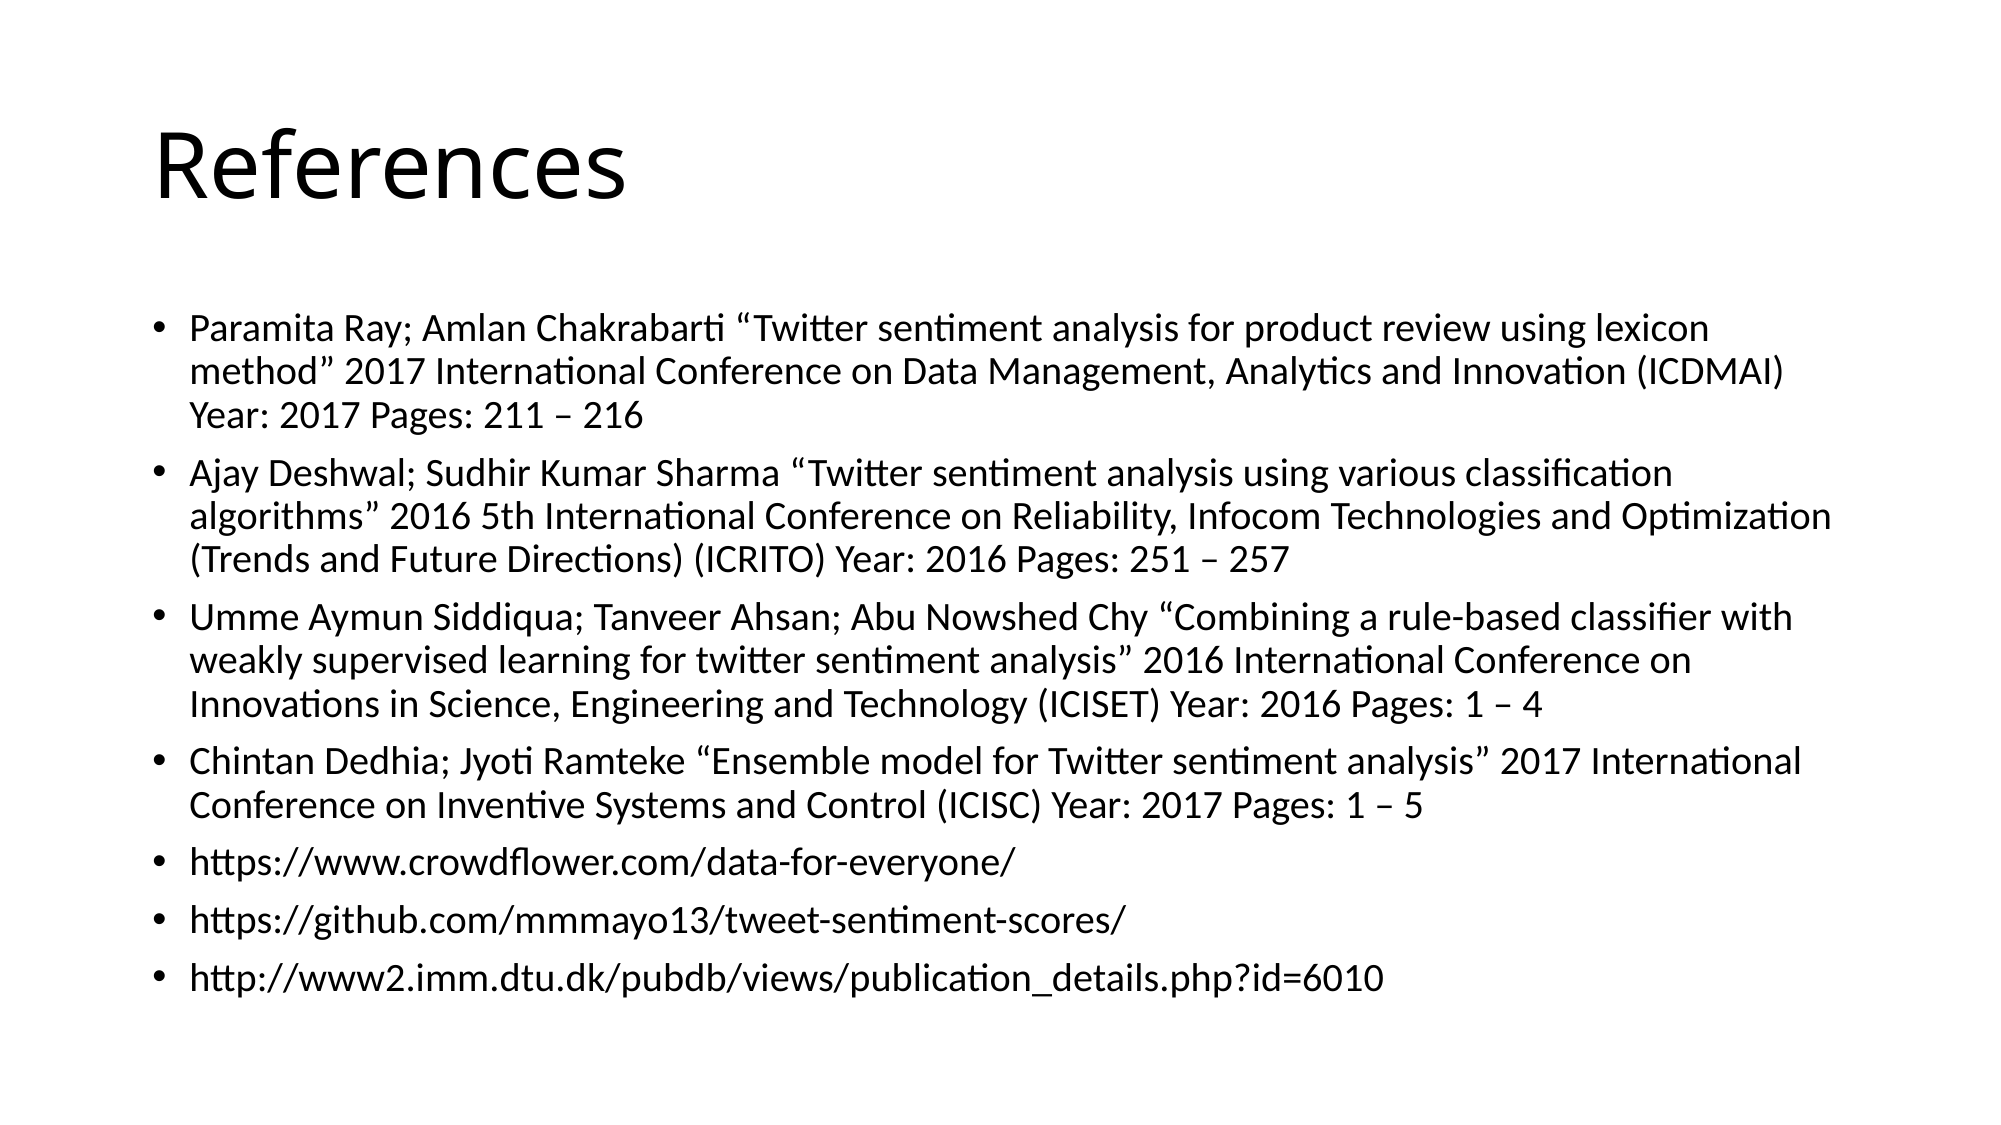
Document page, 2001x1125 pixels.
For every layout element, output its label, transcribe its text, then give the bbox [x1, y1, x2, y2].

list Paramita Ray; Amlan Chakrabarti “Twitter sentiment analysis for product review using lexicon method” 2017 International Conference on Data Management, Analytics and Innovation (ICDMAI) Year: 2017 Pages: 211 – 216 Ajay Deshwal; Sudhir Kumar Sharma “Twitter sentiment analysis using various classification algorithms” 2016 5th International Conference on Reliability, Infocom Technologies and Optimization (Trends and Future Directions) (ICRITO) Year: 2016 Pages: 251 – 257 Umme Aymun Siddiqua; Tanveer Ahsan; Abu Nowshed Chy “Combining a rule-based classifier with weakly supervised learning for twitter sentiment analysis” 2016 International Conference on Innovations in Science, Engineering and Technology (ICISET) Year: 2016 Pages: 1 – 4 Chintan Dedhia; Jyoti Ramteke “Ensemble model for Twitter sentiment analysis” 2017 International Conference on Inventive Systems and Control (ICISC) Year: 2017 Pages: 1 – 5 https://www.crowdflower.com/data-for-everyone/ https://github.com/mmmayo13/tweet-sentiment-scores/ http://www2.imm.dtu.dk/pubdb/views/publication_details.php?id=6010 [137, 299, 1863, 1014]
title References [137, 59, 1863, 278]
